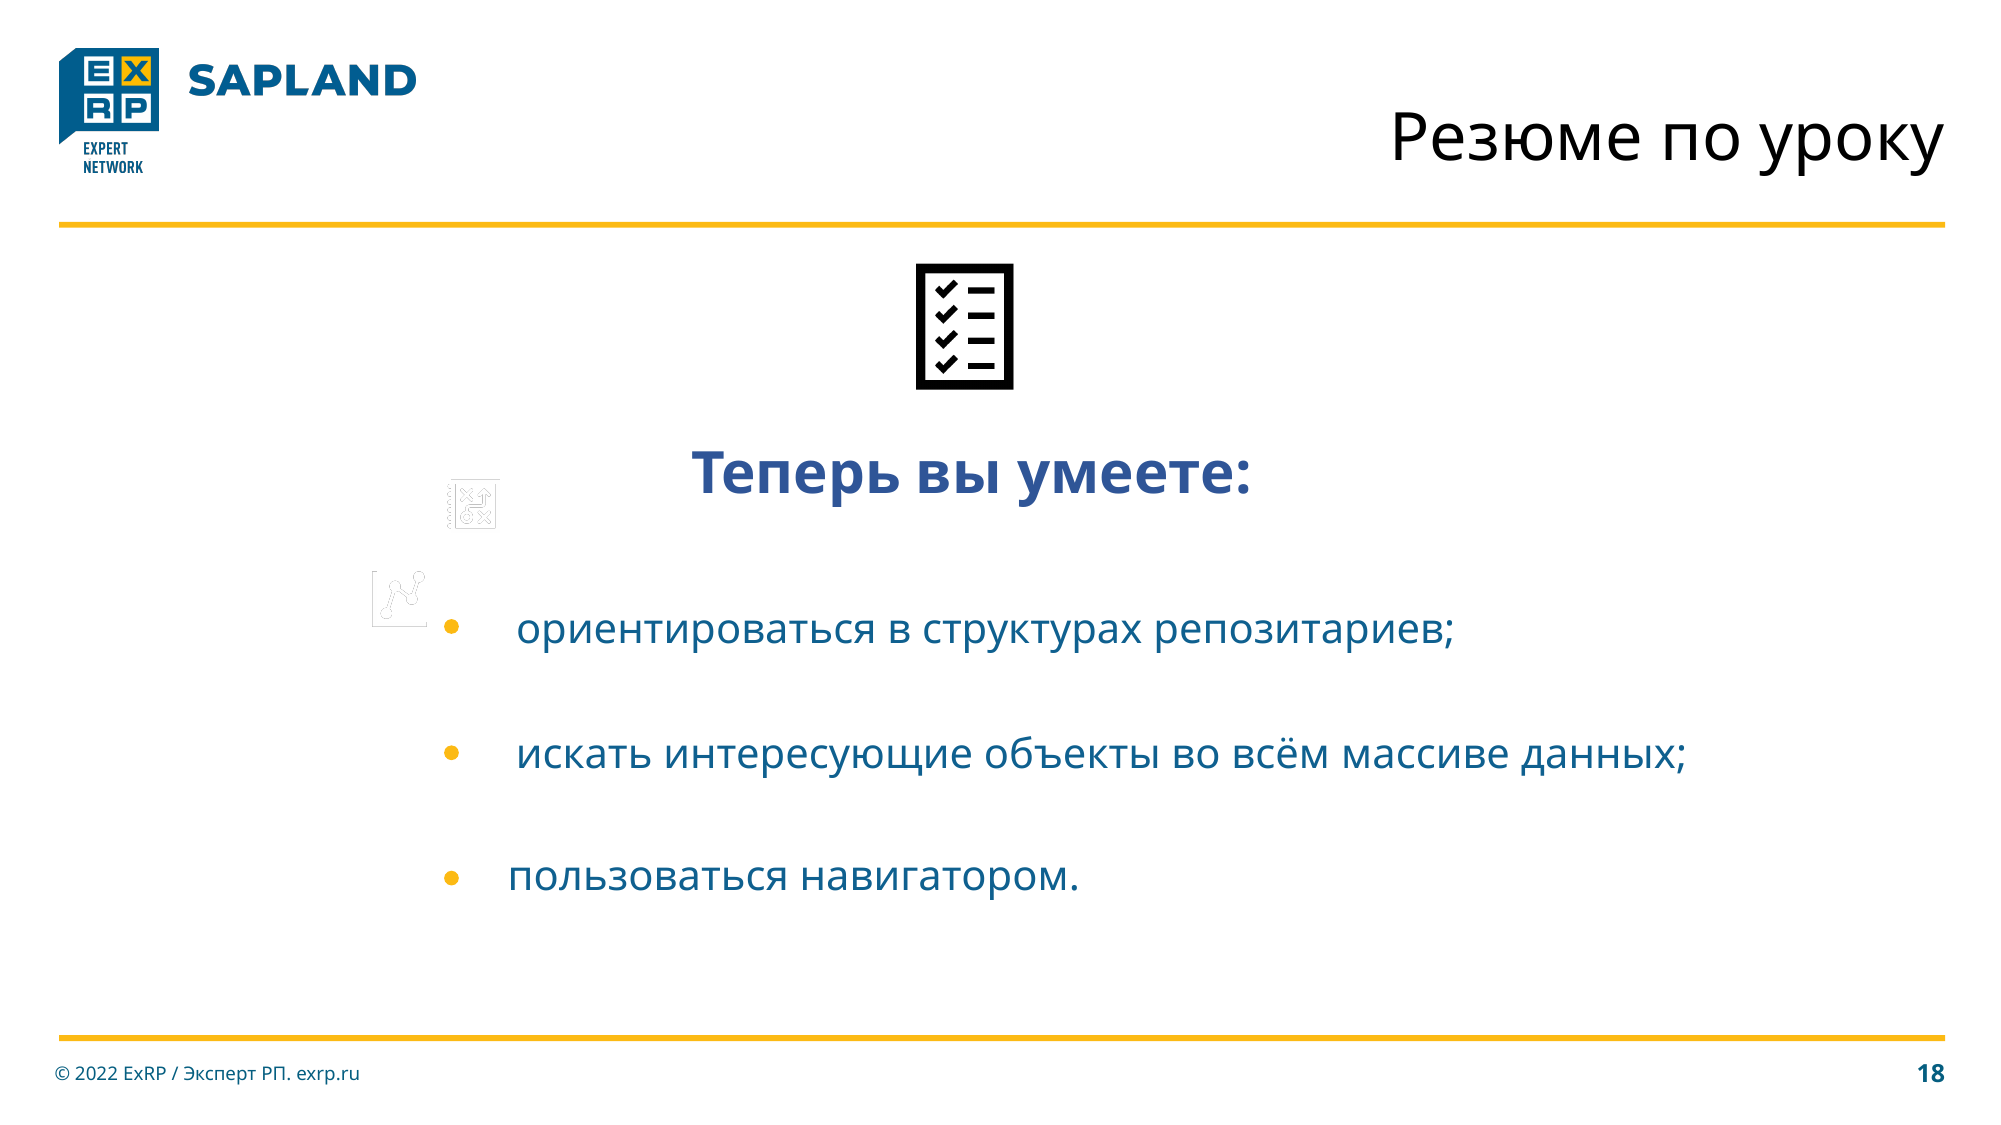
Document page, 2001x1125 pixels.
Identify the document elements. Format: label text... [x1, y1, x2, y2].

picture [122, 57, 150, 85]
picture [361, 561, 437, 637]
footer © 2022 ExRP / Эксперт РП. exrp.ru [39, 1042, 468, 1103]
slide_number 18 [1862, 1044, 1961, 1105]
picture [889, 251, 1040, 402]
text_box искать интересующие объекты во всём массиве данных; [444, 719, 1688, 785]
picture [122, 94, 150, 122]
text_box ориентироваться в структурах репозитариев; [431, 594, 1456, 659]
picture [59, 48, 74, 60]
text_box [444, 870, 458, 886]
picture [85, 57, 113, 85]
picture [189, 64, 416, 96]
picture [104, 163, 108, 173]
picture [435, 468, 511, 544]
picture [59, 132, 159, 173]
text_box Теперь вы умеете: [473, 428, 1456, 513]
picture [85, 94, 113, 122]
text_box пользоваться навигатором. [458, 841, 1091, 907]
title Резюме по уроку [1253, 44, 1961, 240]
